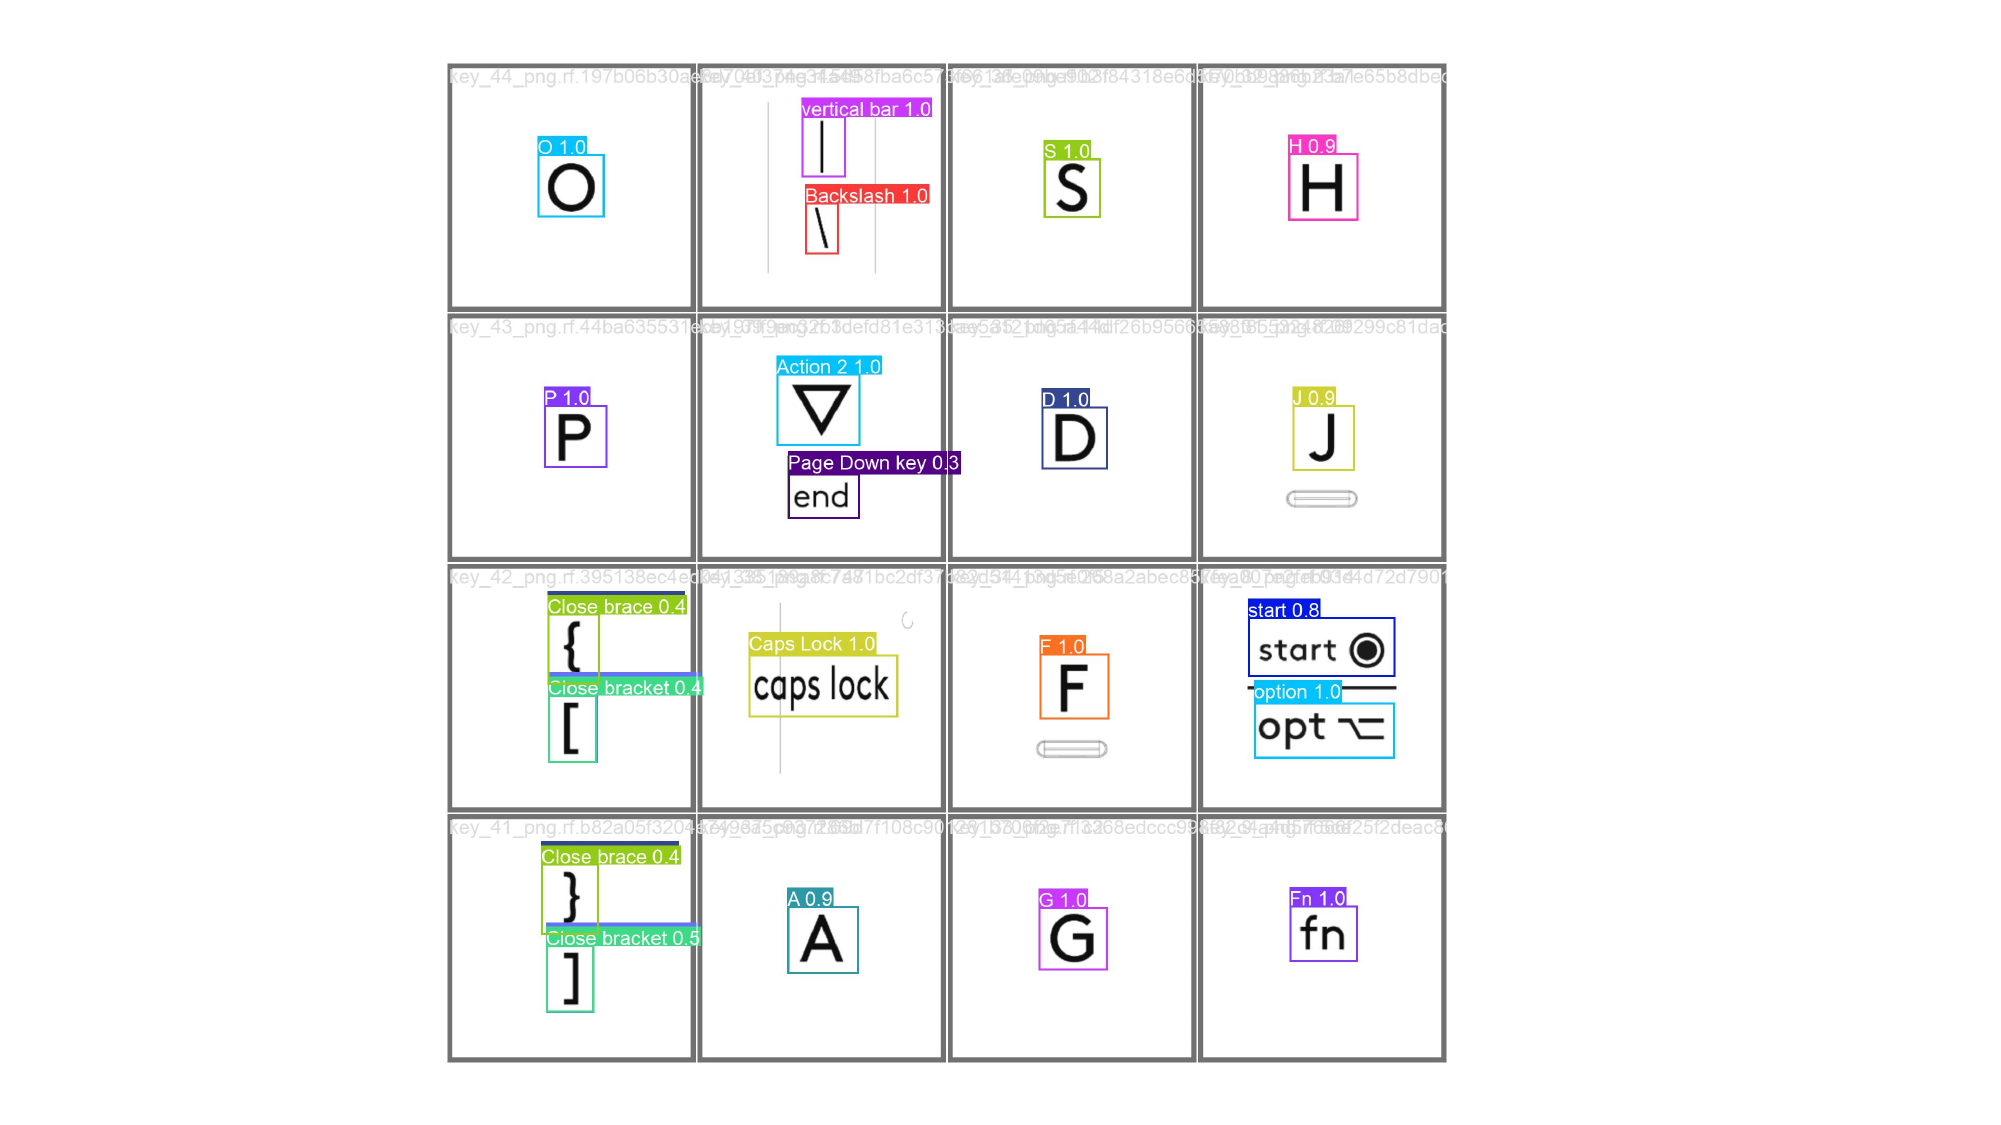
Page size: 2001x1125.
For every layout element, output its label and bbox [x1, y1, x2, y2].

picture [446, 62, 1447, 1063]
